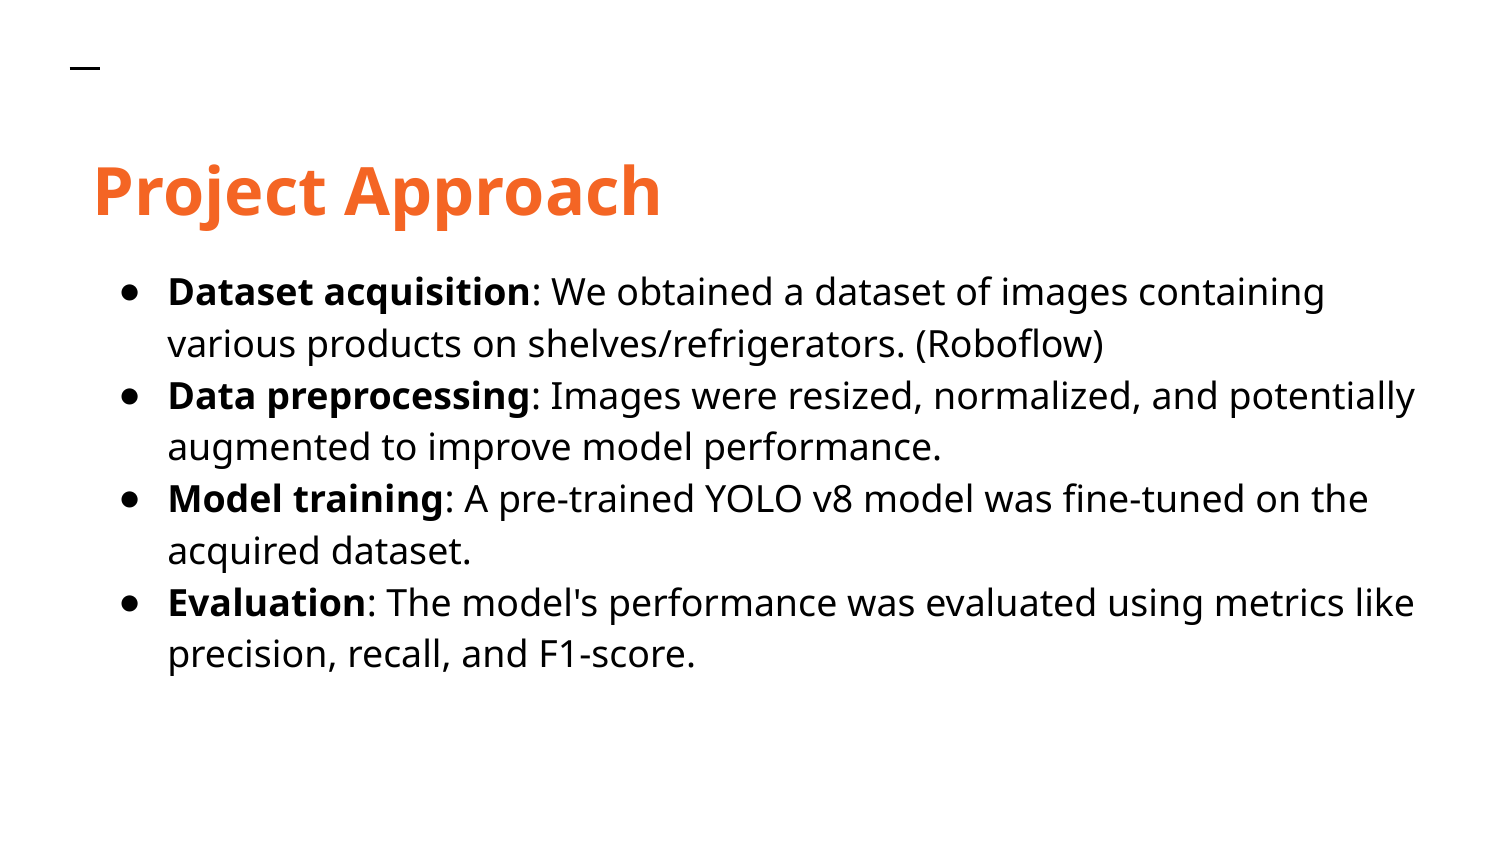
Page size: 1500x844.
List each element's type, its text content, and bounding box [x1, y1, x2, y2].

list Project Approach Dataset acquisition: We obtained a dataset of images containing various products on shelves/refrigerators. (Roboflow) Data preprocessing: Images were resized, normalized, and potentially augmented to improve model performance. Model training: A pre-trained YOLO v8 model was fine-tuned on the acquired dataset. Evaluation: The model's performance was evaluated using metrics like precision, recall, and F1-score. [77, 154, 1458, 734]
